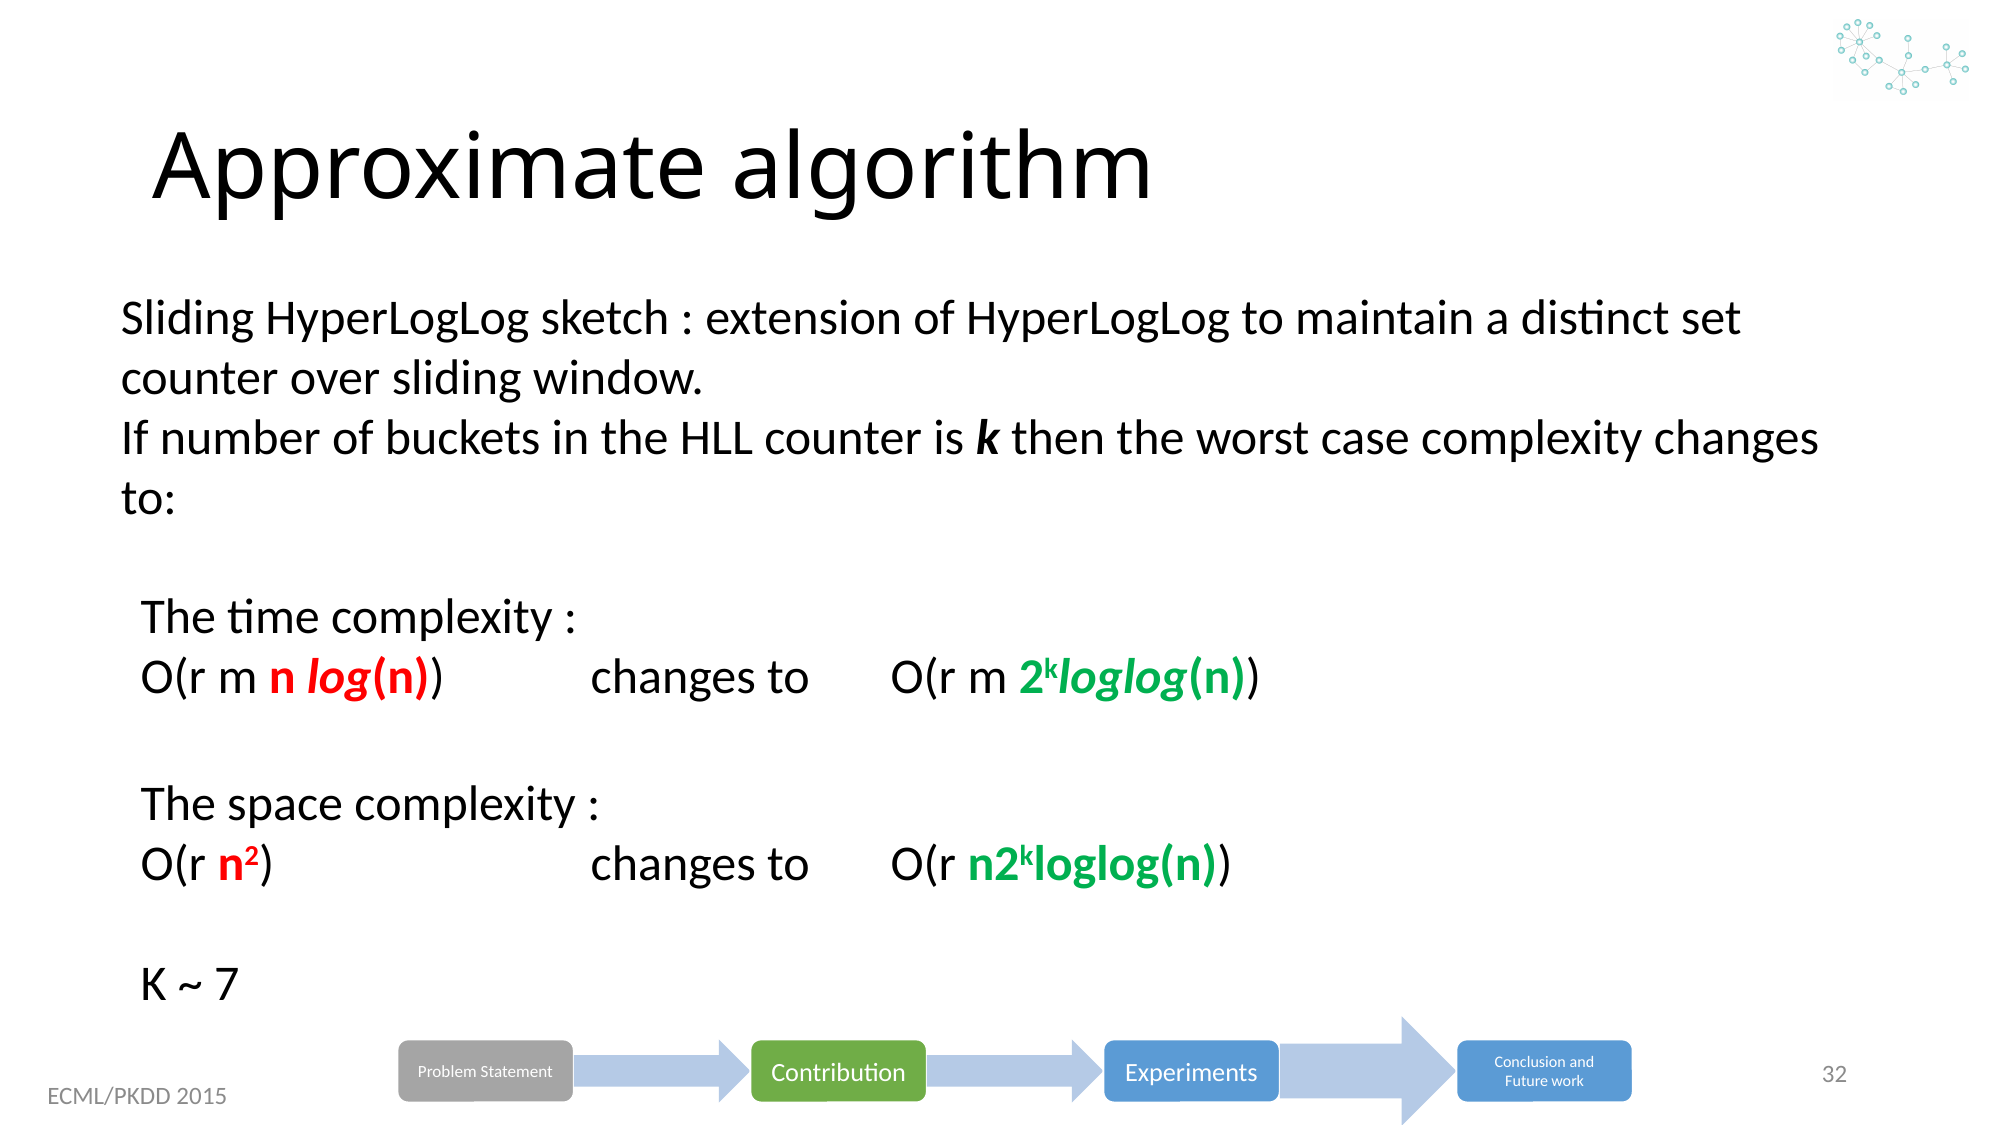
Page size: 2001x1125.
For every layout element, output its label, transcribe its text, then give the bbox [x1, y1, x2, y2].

footer ECML/PKDD 2015 [0, 1065, 475, 1125]
slide_number 32 [1633, 1042, 1863, 1103]
text_box The space complexity : O(r n2) changes to O(r n2kloglog(n)) K ~ 7 [125, 763, 1695, 1019]
title Approximate algorithm [137, 59, 1863, 277]
picture [1832, 19, 1969, 101]
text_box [397, 1039, 1633, 1103]
text_box The time complexity : O(r m n log(n)) changes to O(r m 2kloglog(n)) [125, 575, 1811, 711]
text_box Sliding HyperLogLog sketch : extension of HyperLogLog to maintain a distinct set counter over sliding window. If number of buckets in the HLL counter is k then the worst case complexity changes to: [106, 277, 1863, 532]
